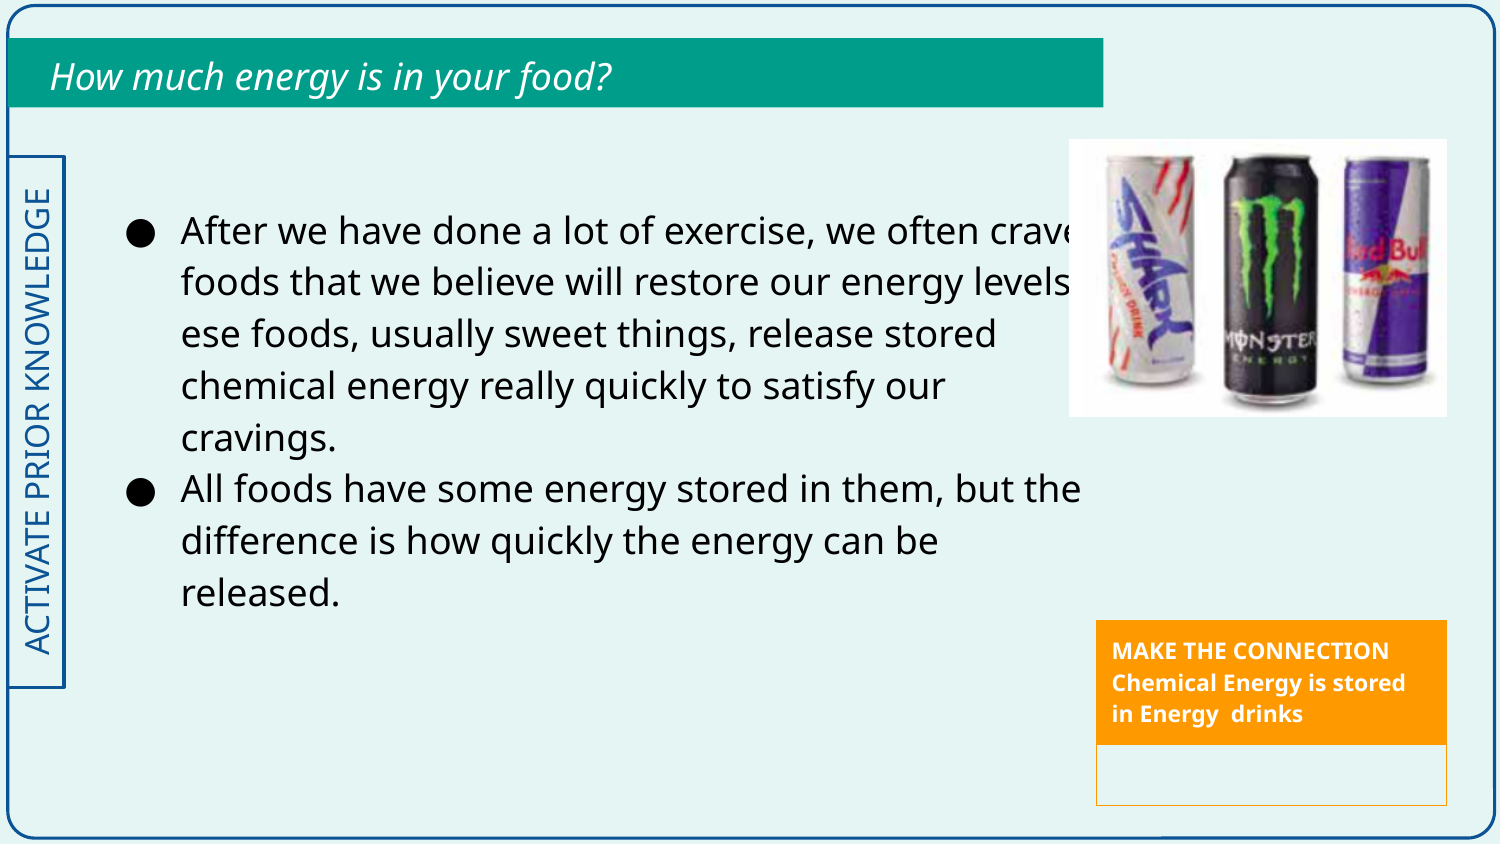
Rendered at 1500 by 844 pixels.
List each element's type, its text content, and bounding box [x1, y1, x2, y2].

list After we have done a lot of exercise, we often crave foods that we believe will restore our energy levels. ese foods, usually sweet things, release stored chemical energy really quickly to satisfy our cravings. All foods have some energy stored in them, but the difference is how quickly the energy can be released. [90, 139, 1104, 807]
picture [1068, 139, 1447, 417]
table_header MAKE THE CONNECTION Chemical Energy is stored in Energy drinks [1097, 621, 1446, 743]
subtitle How much energy is in your food? [15, 43, 1097, 101]
table_cell [1097, 745, 1446, 805]
